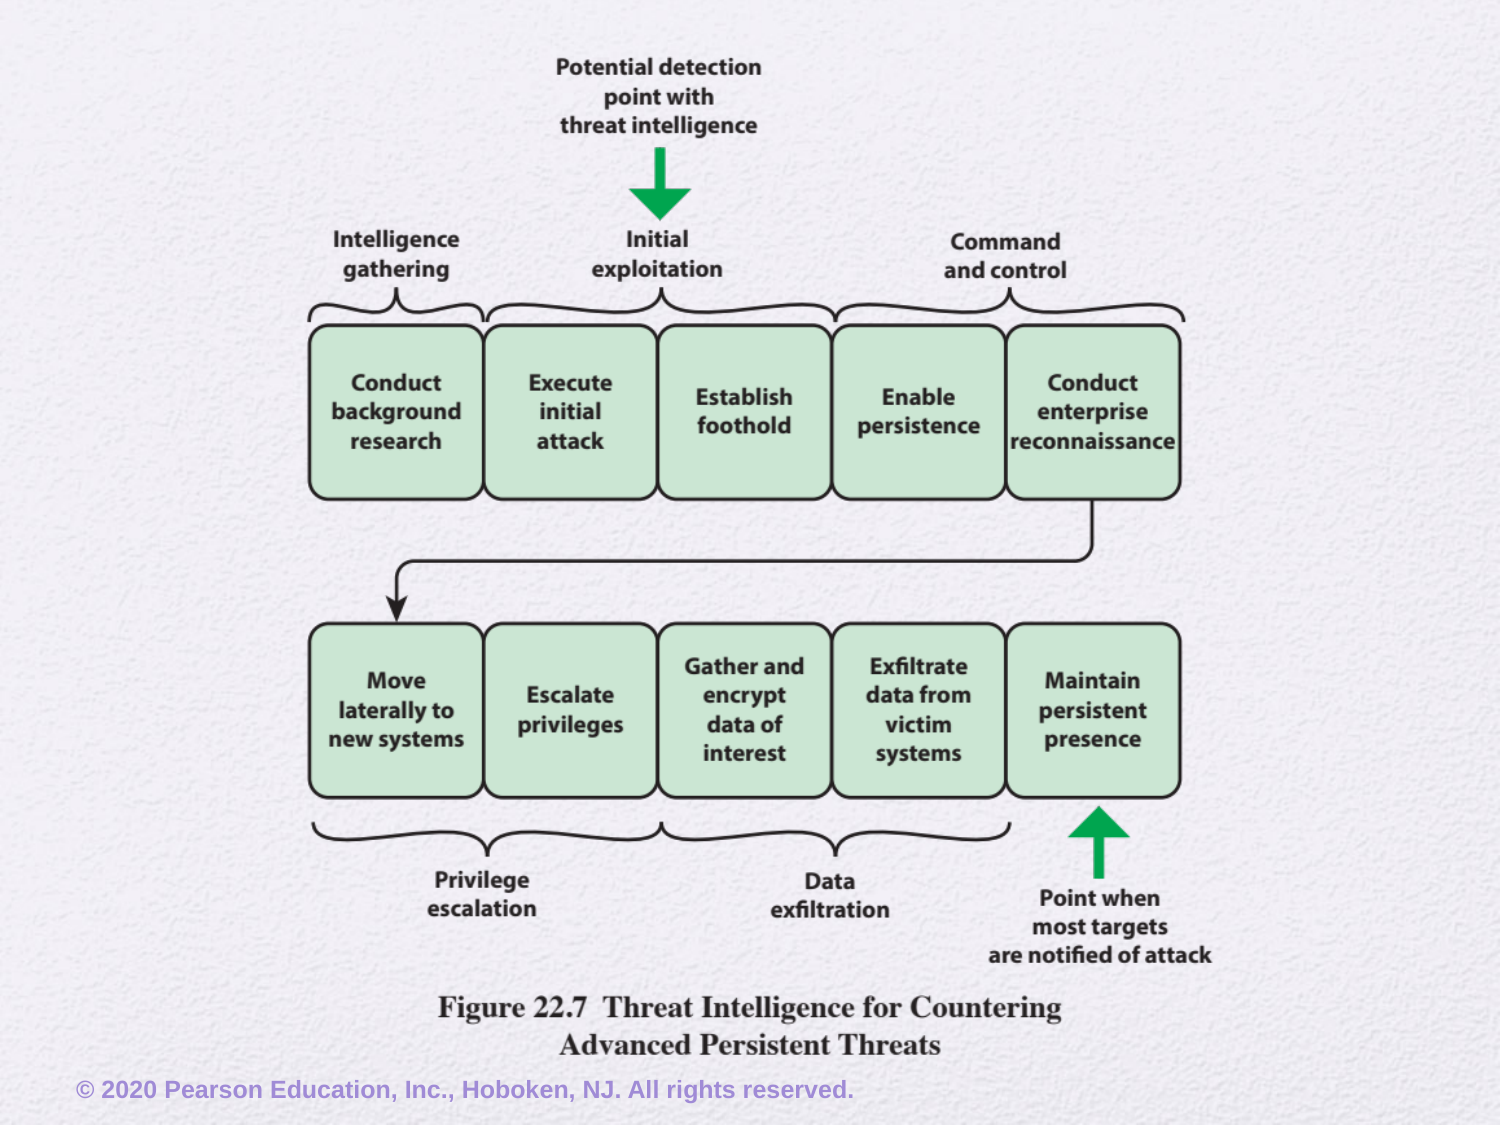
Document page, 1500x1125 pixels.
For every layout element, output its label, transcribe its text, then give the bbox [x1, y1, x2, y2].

picture [0, 0, 1500, 1125]
footer © 2020 Pearson Education, Inc., Hoboken, NJ. All rights reserved. [60, 1042, 904, 1125]
